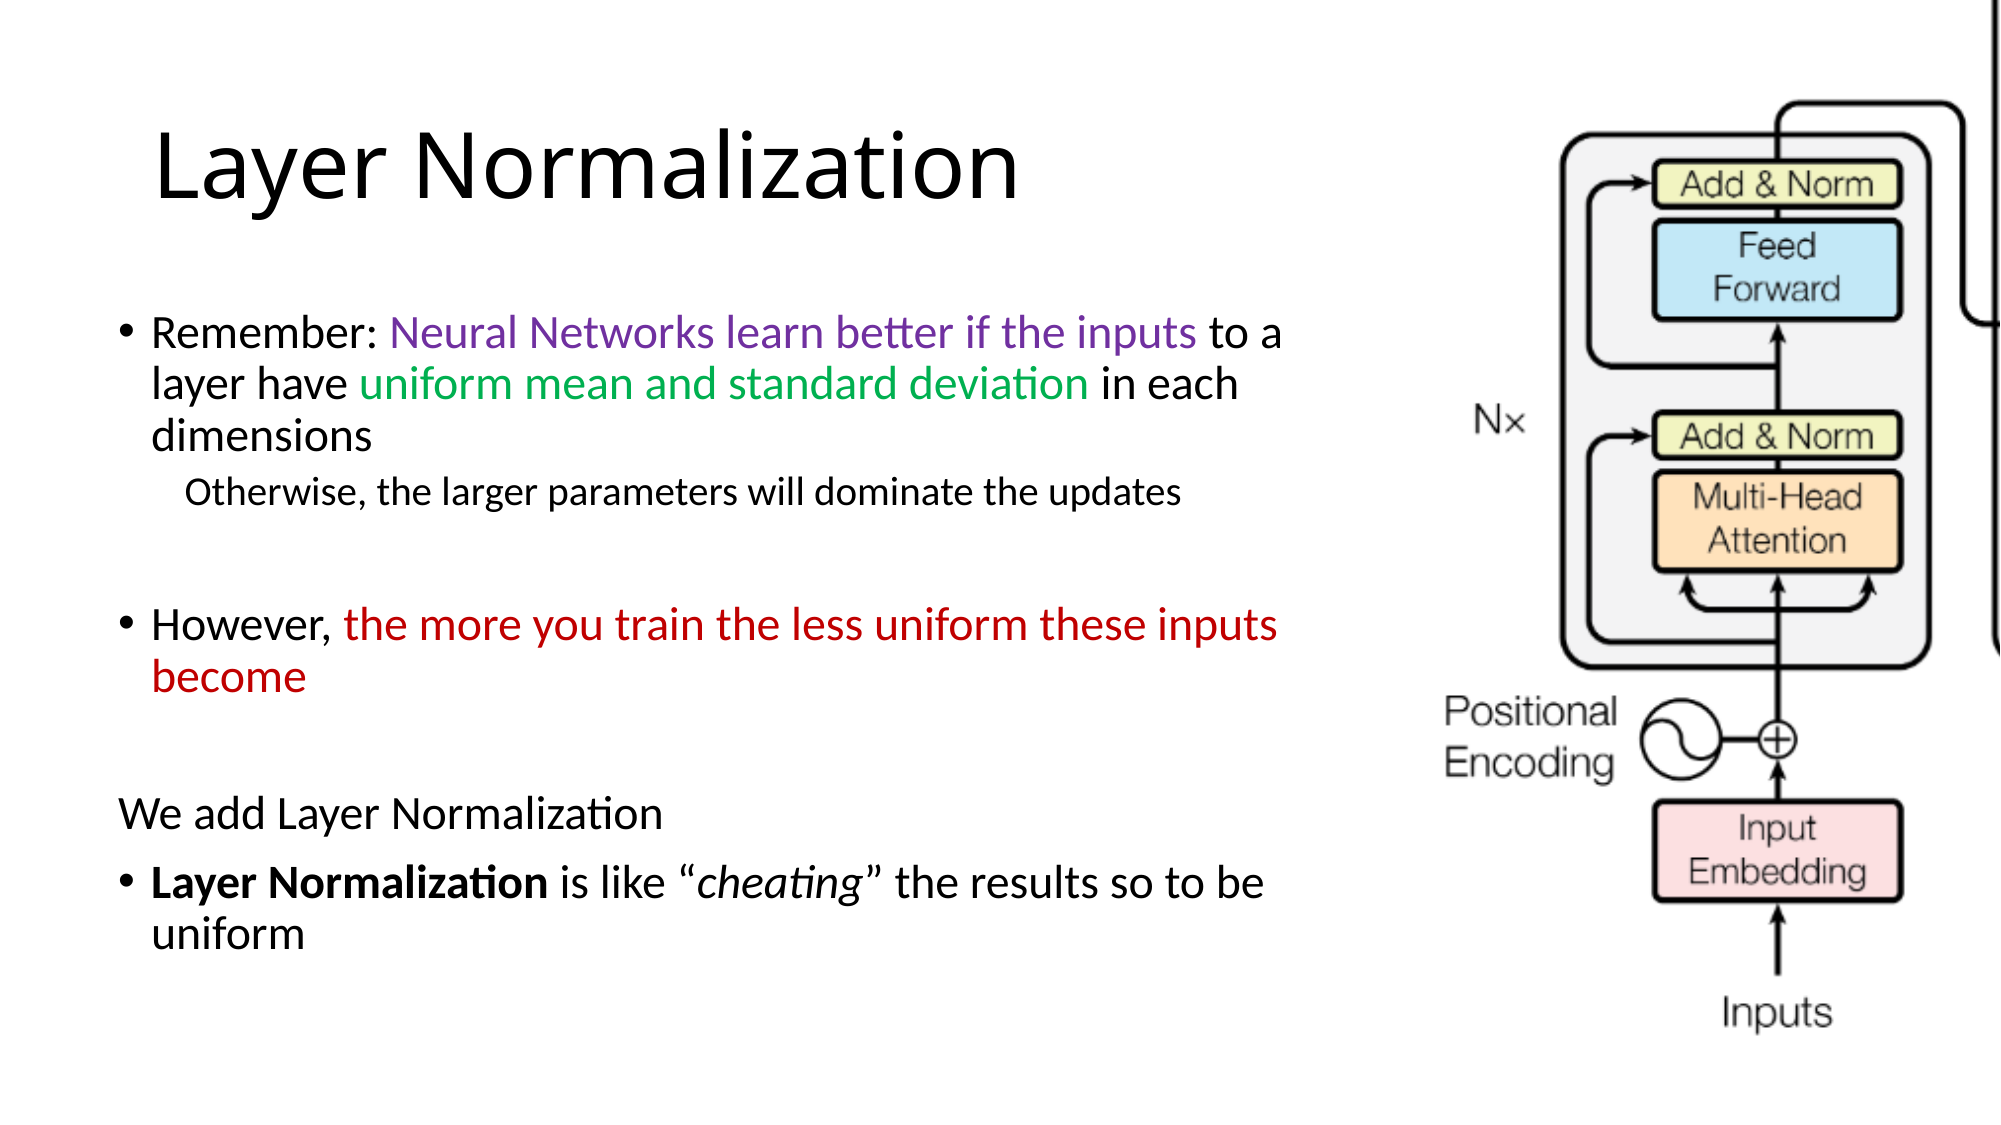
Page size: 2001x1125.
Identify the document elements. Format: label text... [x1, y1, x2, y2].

picture [1415, 0, 2000, 1089]
title Layer Normalization [137, 59, 1415, 278]
list Remember: Neural Networks learn better if the inputs to a layer have uniform mean and standard deviation in each dimensions Otherwise, the larger parameters will dominate the updates However, the more you train the less uniform these inputs become We add Layer Normalization Layer Normalization is like “cheating” the results so to be uniform [103, 299, 1360, 969]
